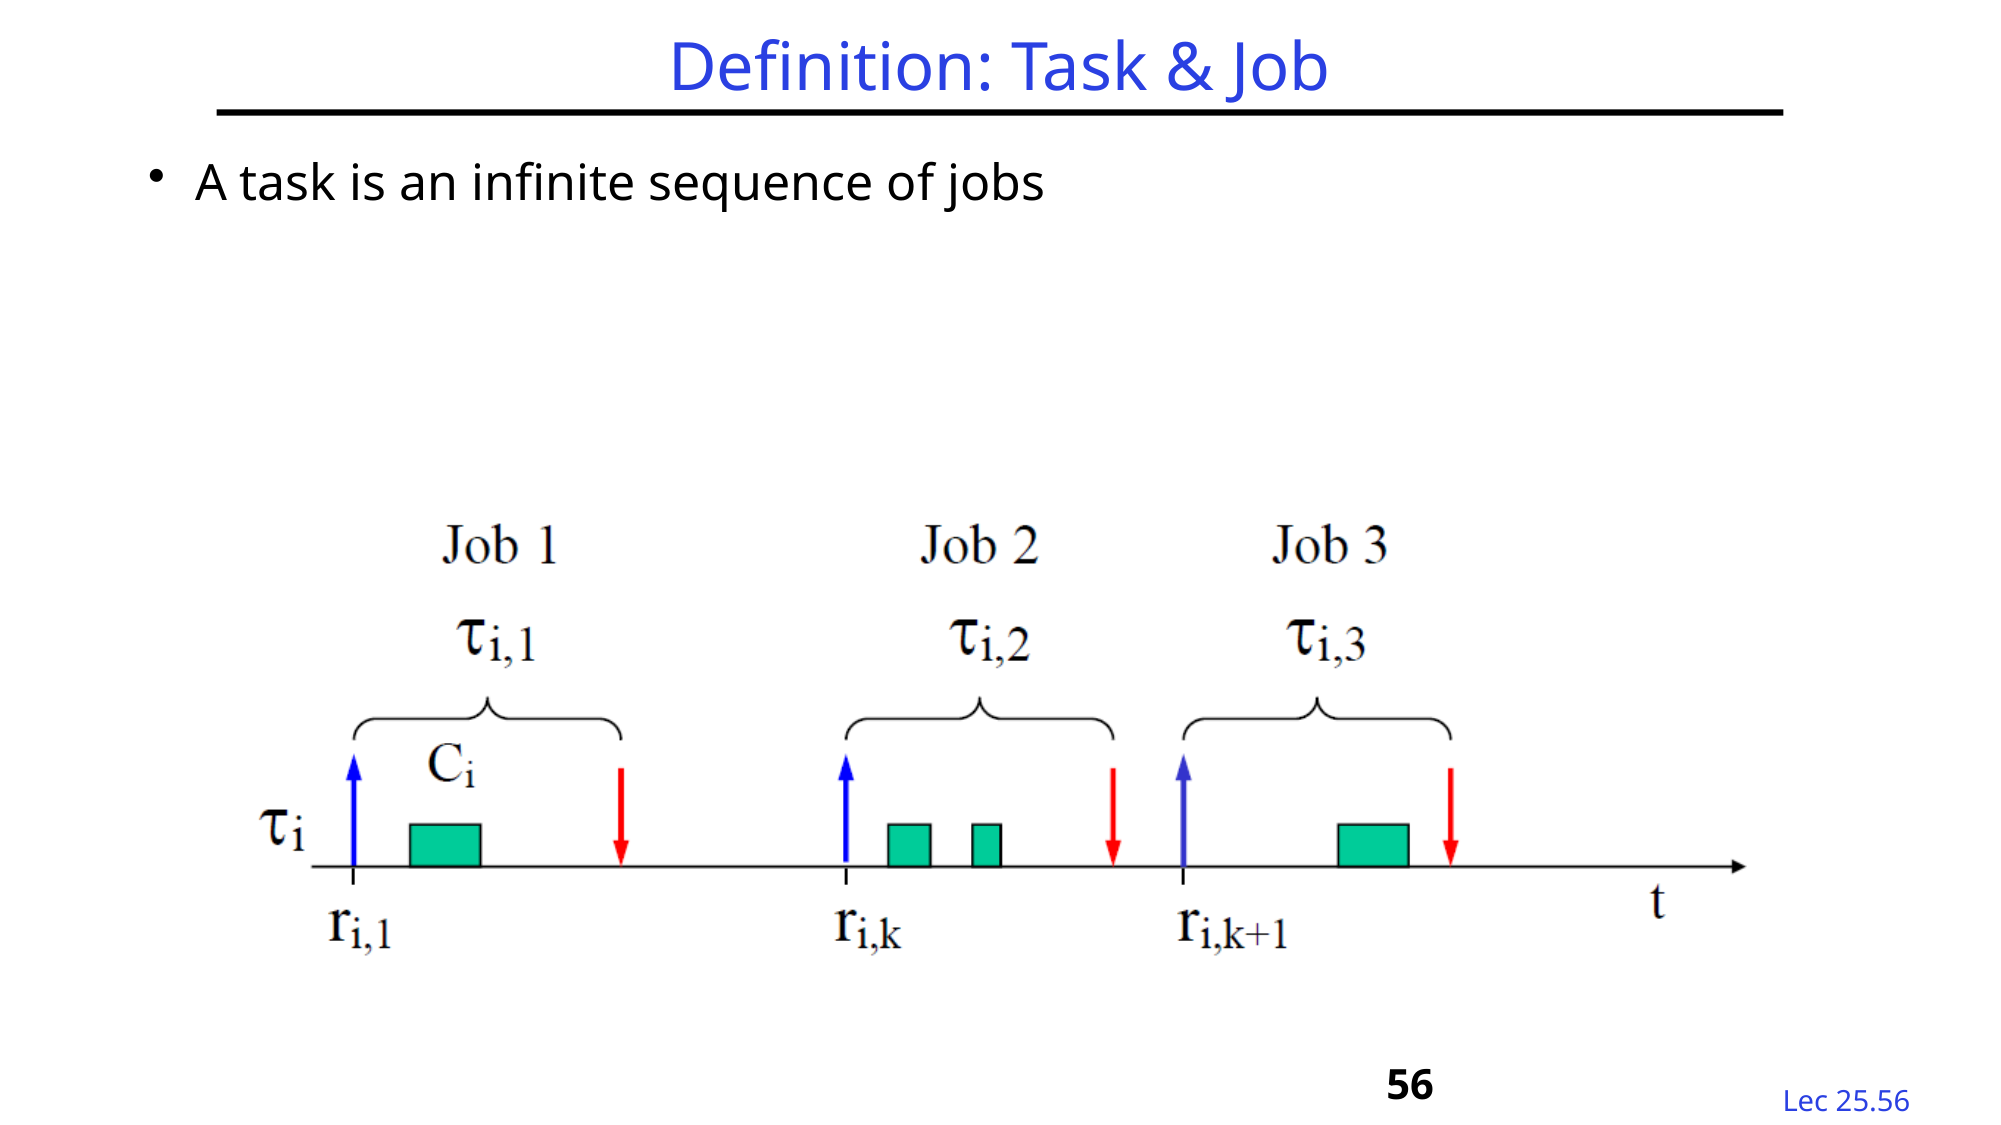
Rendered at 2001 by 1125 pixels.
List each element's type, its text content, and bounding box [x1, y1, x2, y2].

slide_number 56 [1136, 1050, 1450, 1125]
picture [249, 518, 1748, 969]
title Definition: Task & Job [216, 24, 1784, 113]
list A task is an infinite sequence of jobs [133, 149, 1867, 988]
